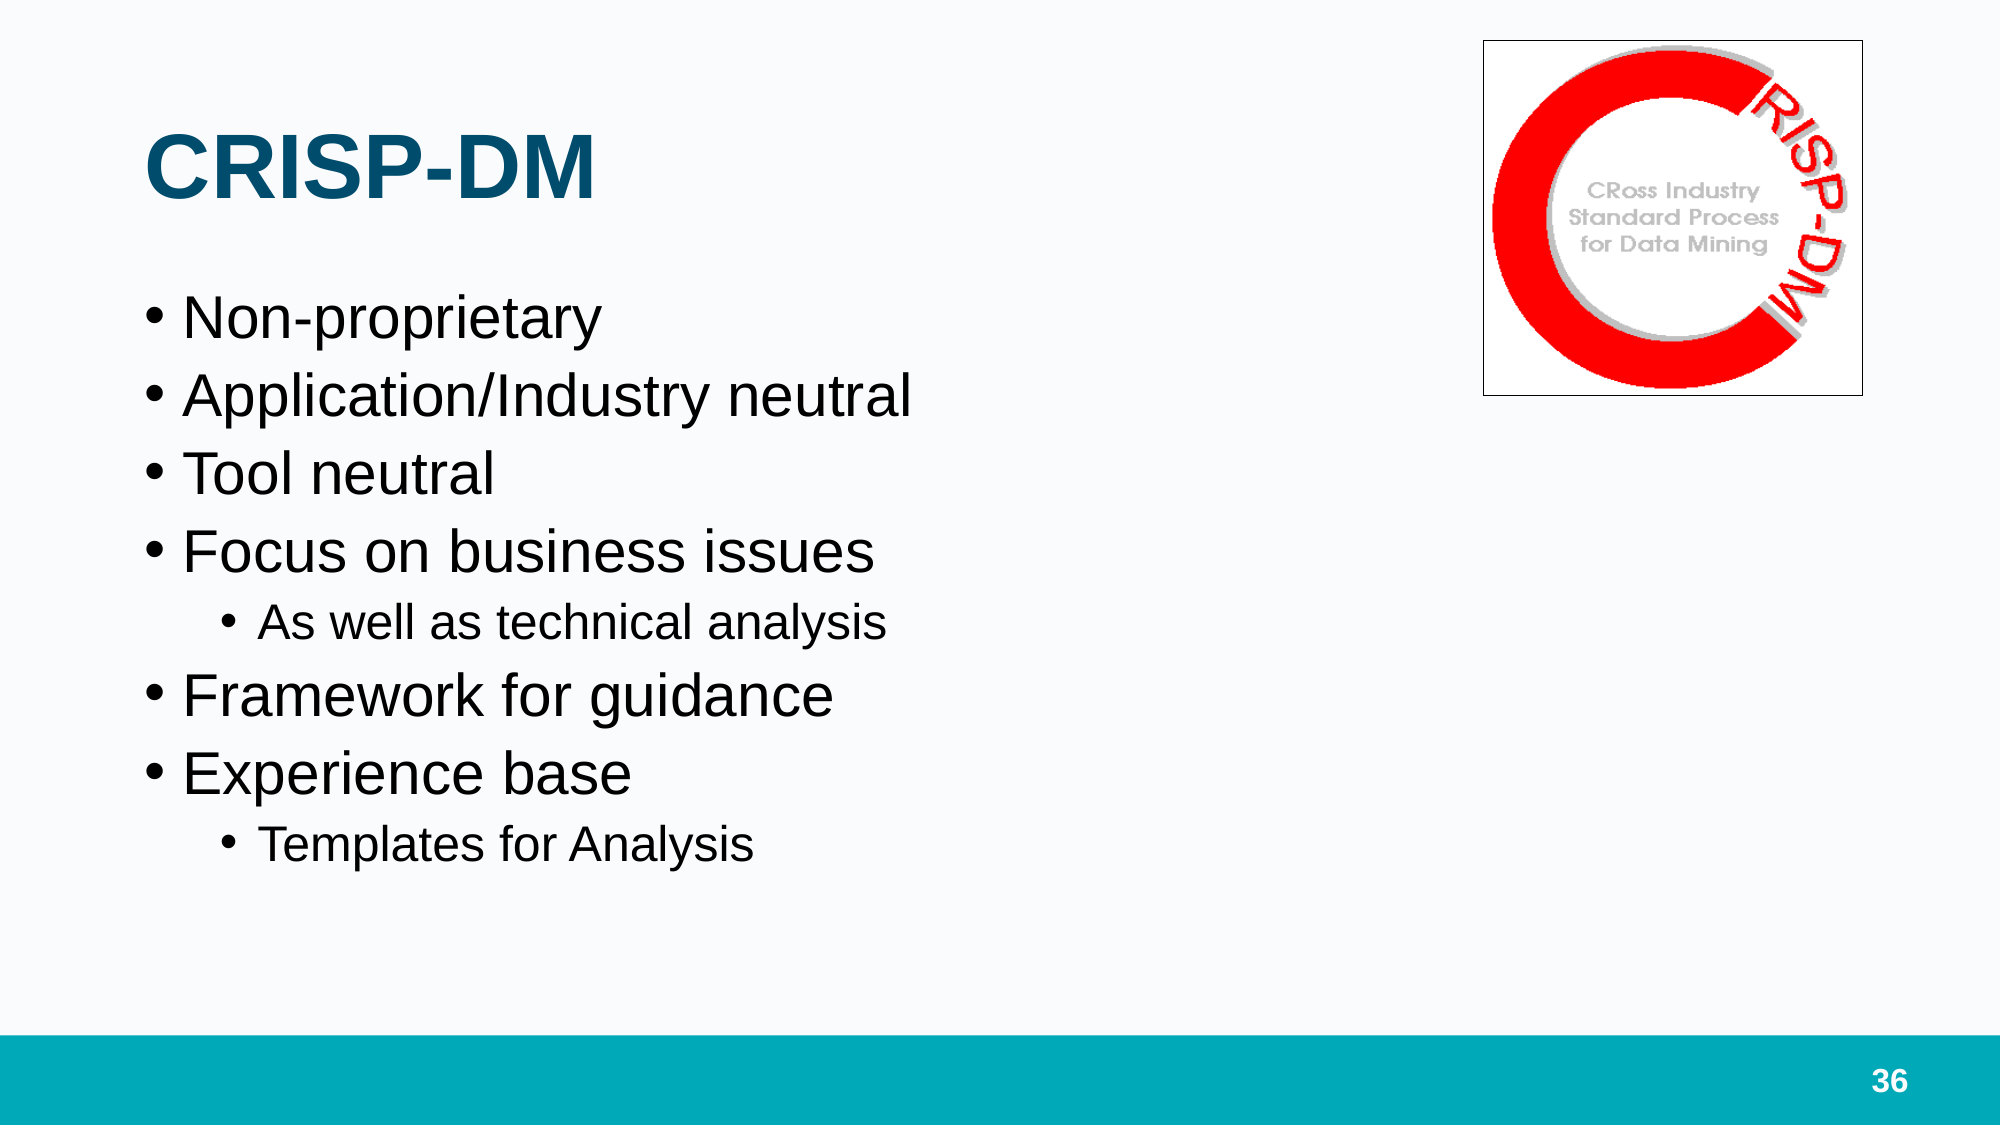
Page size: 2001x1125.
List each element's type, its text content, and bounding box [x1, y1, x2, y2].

picture [1482, 40, 1863, 397]
list Non-proprietary Application/Industry neutral Tool neutral Focus on business issues As well as technical analysis Framework for guidance Experience base Templates for Analysis [136, 264, 1243, 937]
title CRISP-DM [136, 59, 1482, 278]
slide_number 36 [1861, 1051, 1917, 1108]
